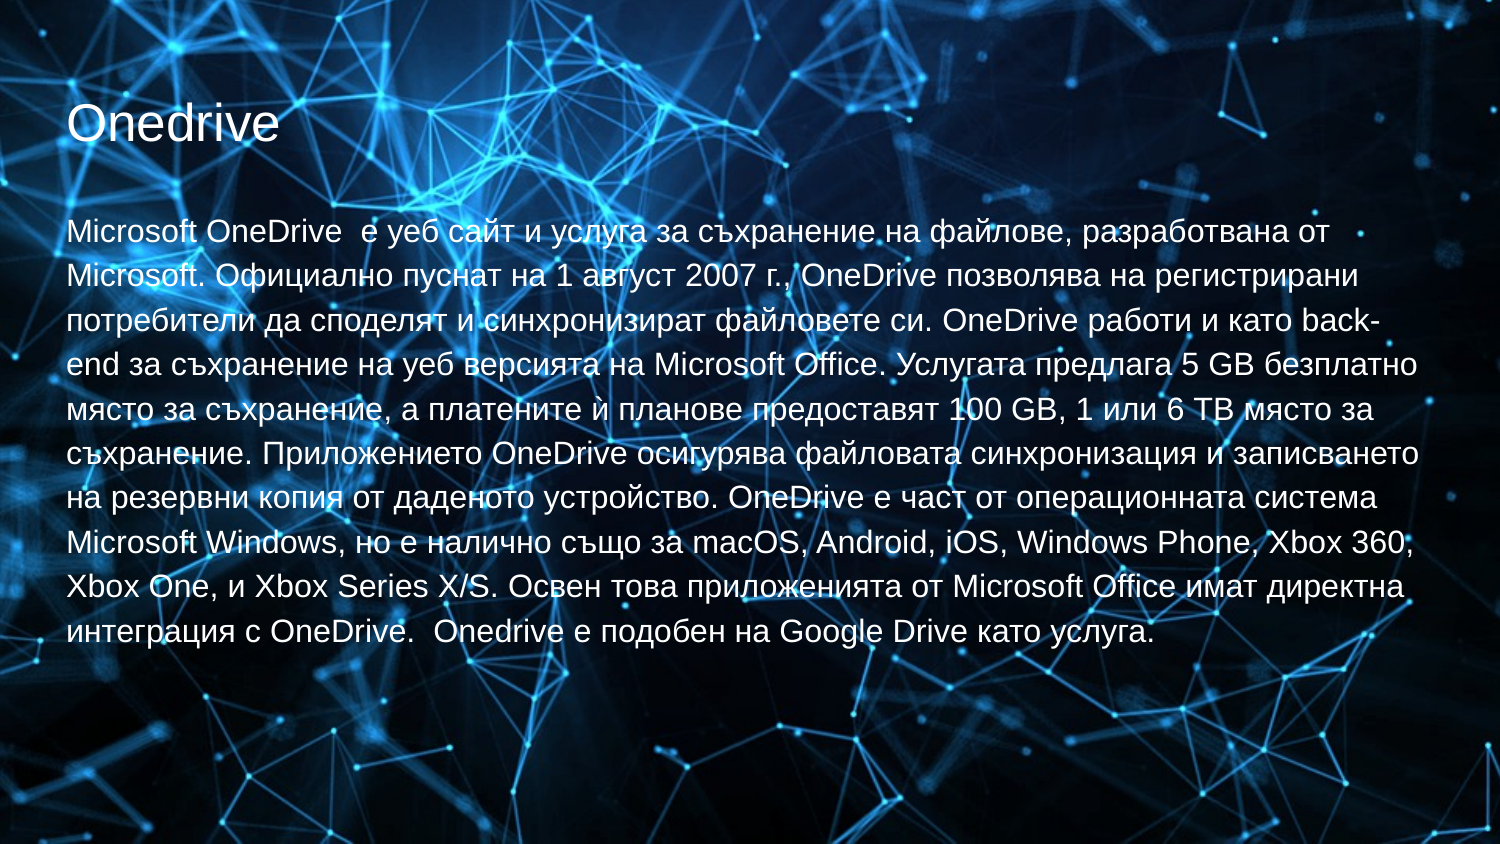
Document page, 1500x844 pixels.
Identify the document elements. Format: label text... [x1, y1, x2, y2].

title Onedrive [51, 72, 1449, 167]
picture [0, 0, 1500, 844]
list Microsoft OneDrive е уеб сайт и услуга за съхранение на файлове, разработвана от Microsoft. Официално пуснат на 1 август 2007 г., OneDrive позволява на регистрирани потребители да споделят и синхронизират файловете си. OneDrive работи и като back-end за съхранение на уеб версията на Microsoft Office. Услугата предлага 5 GB безплатно място за съхранение, а платените ѝ планове предоставят 100 GB, 1 или 6 TB място за съхранение. Приложението OneDrive осигурява файловата синхронизация и записването на резервни копия от даденото устройство. OneDrive е част от операционната система Microsoft Windows, но е налично също за macOS, Android, iOS, Windows Phone, Xbox 360, Xbox One, и Xbox Series X/S. Освен това приложенията от Microsoft Office имат директна интеграция с OneDrive. Onedrive е подобен на Google Drive като услуга. [51, 189, 1449, 750]
